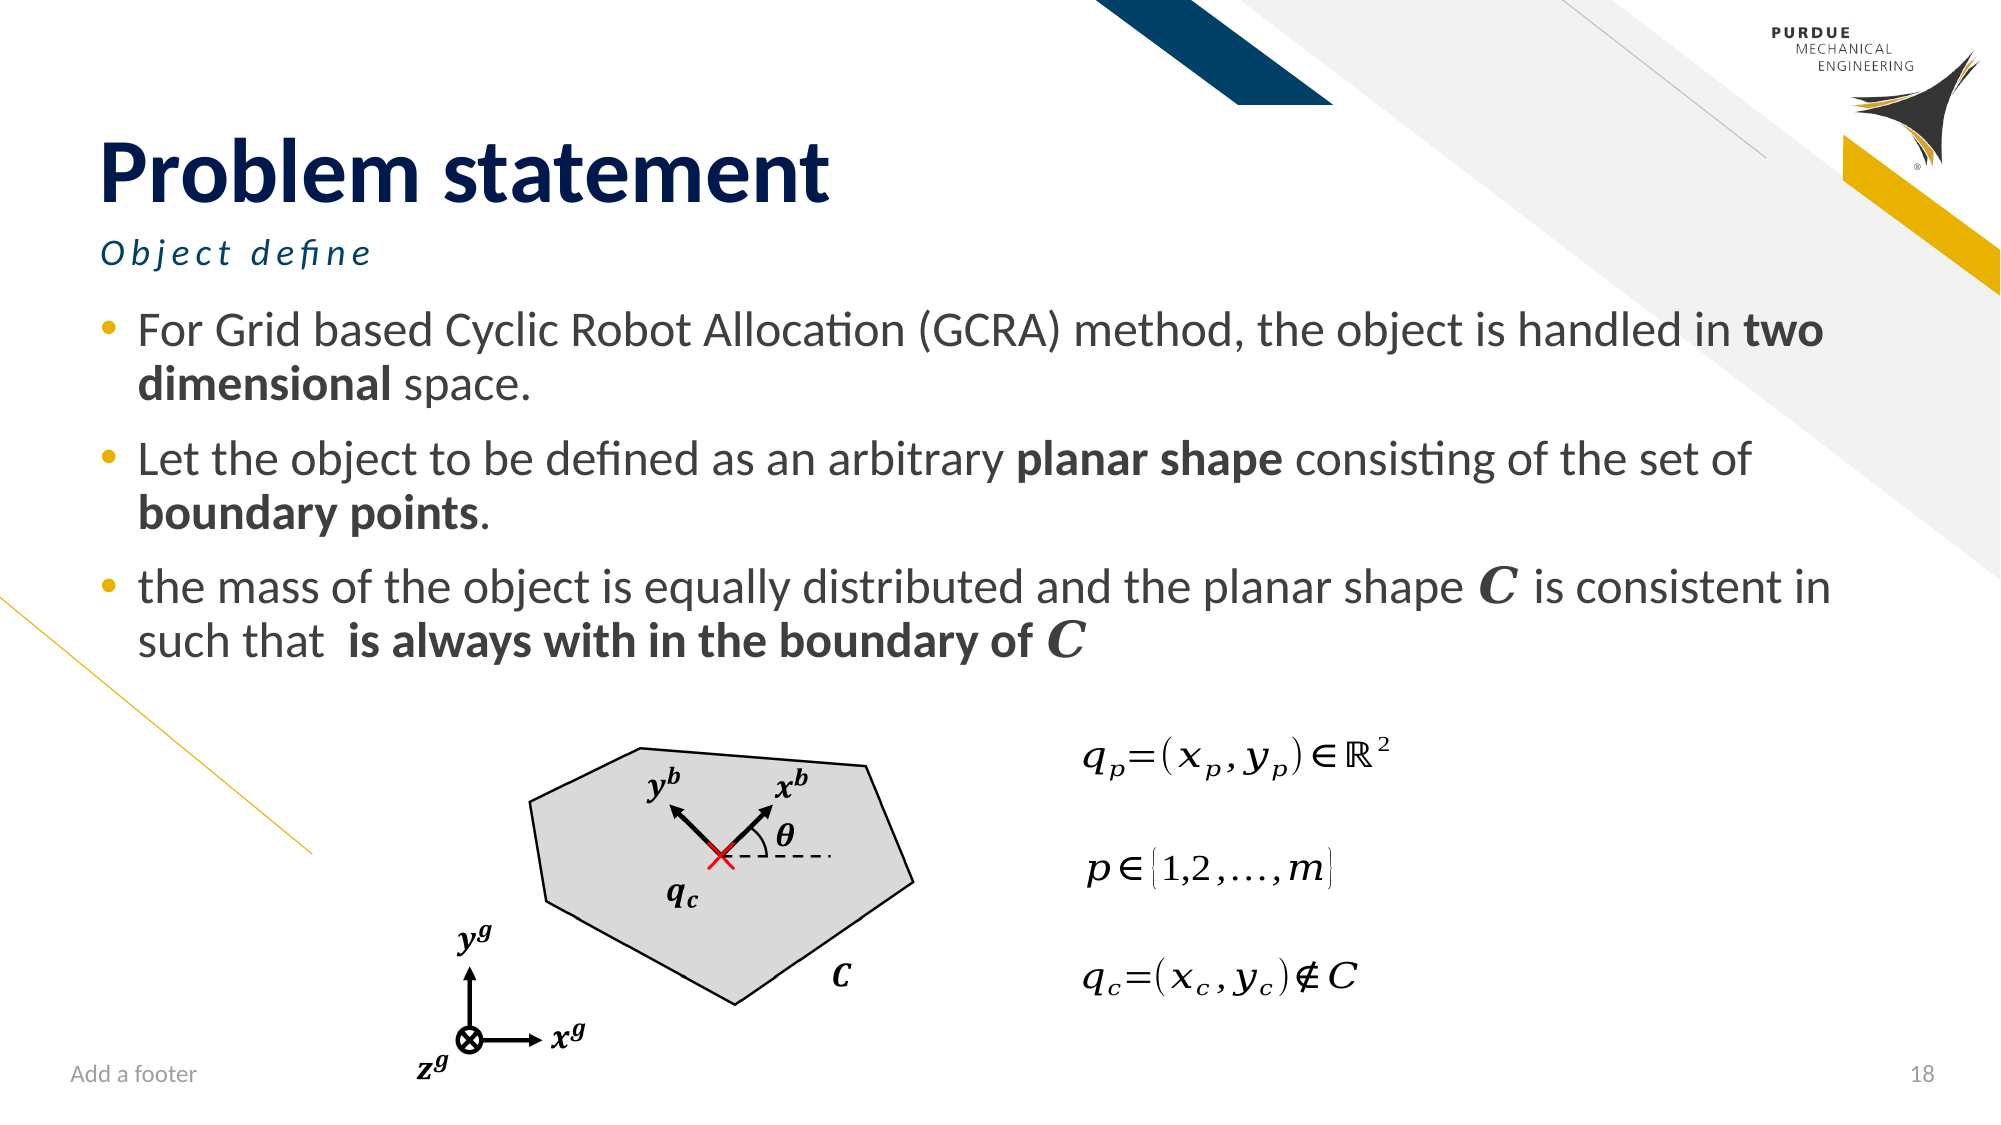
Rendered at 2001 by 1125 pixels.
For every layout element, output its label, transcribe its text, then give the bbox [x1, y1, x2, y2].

list Object define [85, 225, 1521, 326]
picture [395, 746, 915, 1091]
footer Add a footer [55, 1042, 731, 1103]
slide_number 18 [1828, 1042, 1950, 1103]
title Problem statement [85, 34, 1453, 223]
picture [1765, 22, 1988, 186]
